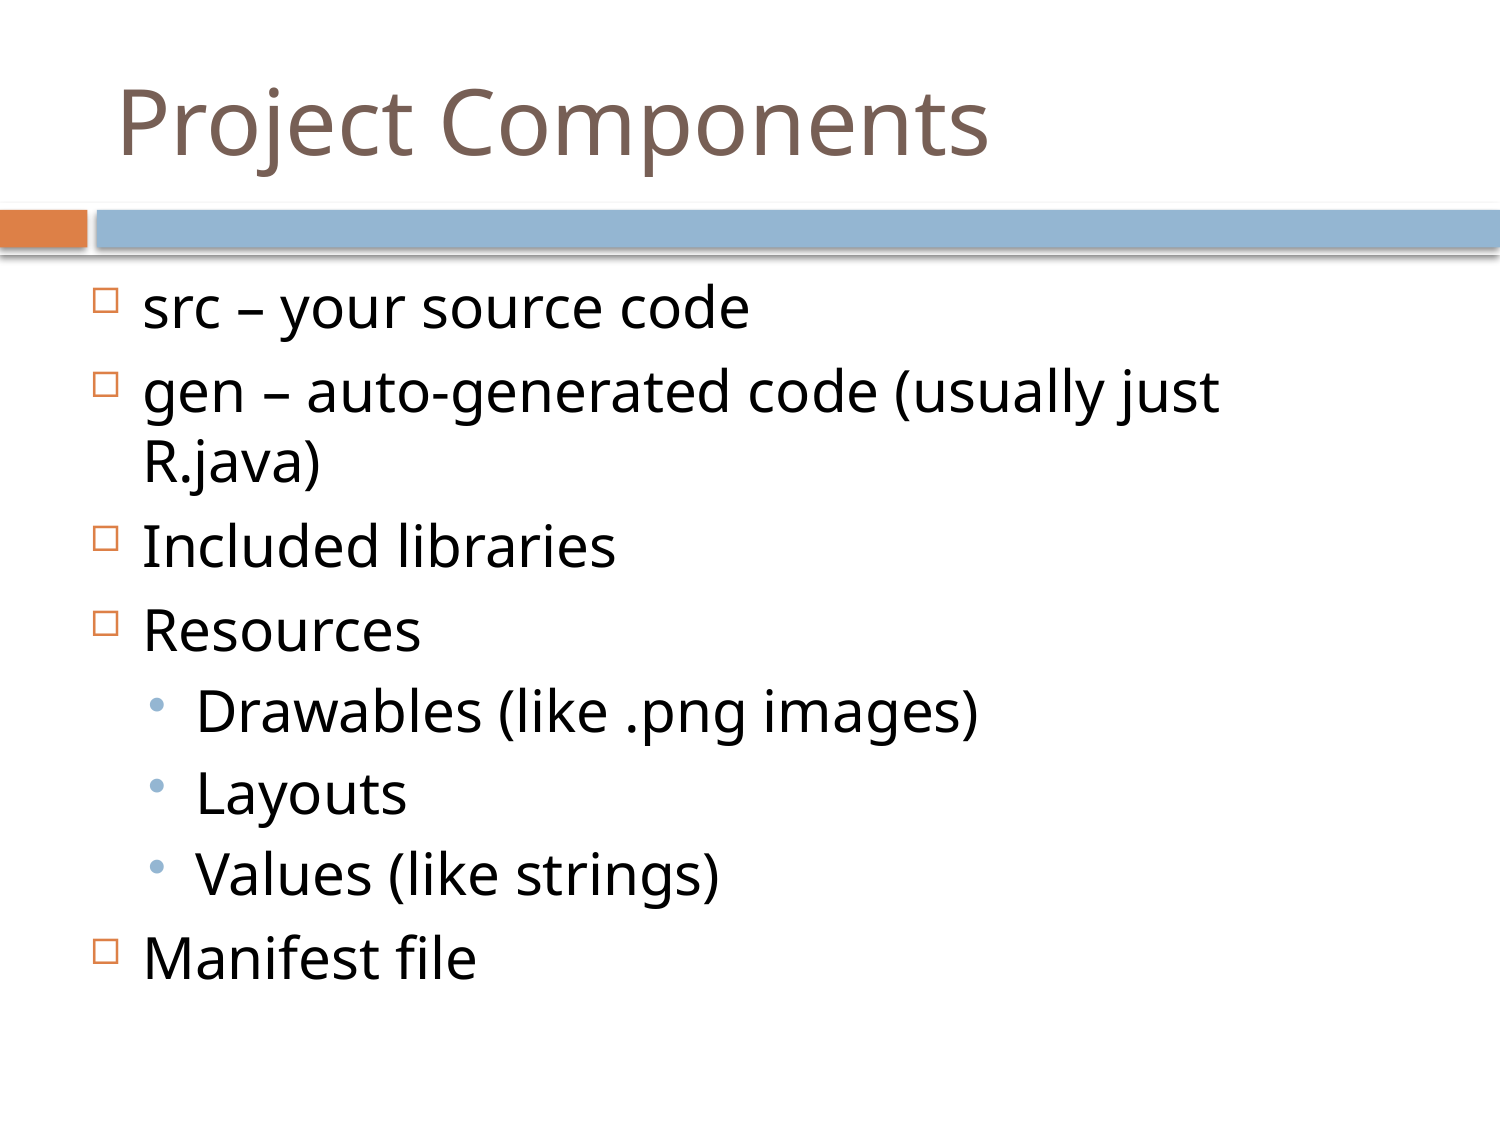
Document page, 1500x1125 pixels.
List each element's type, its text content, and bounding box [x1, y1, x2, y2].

title Project Components [100, 37, 1438, 200]
list src – your source code gen – auto-generated code (usually just R.java) Included libraries Resources Drawables (like .png images) Layouts Values (like strings) Manifest file [75, 262, 1363, 1006]
